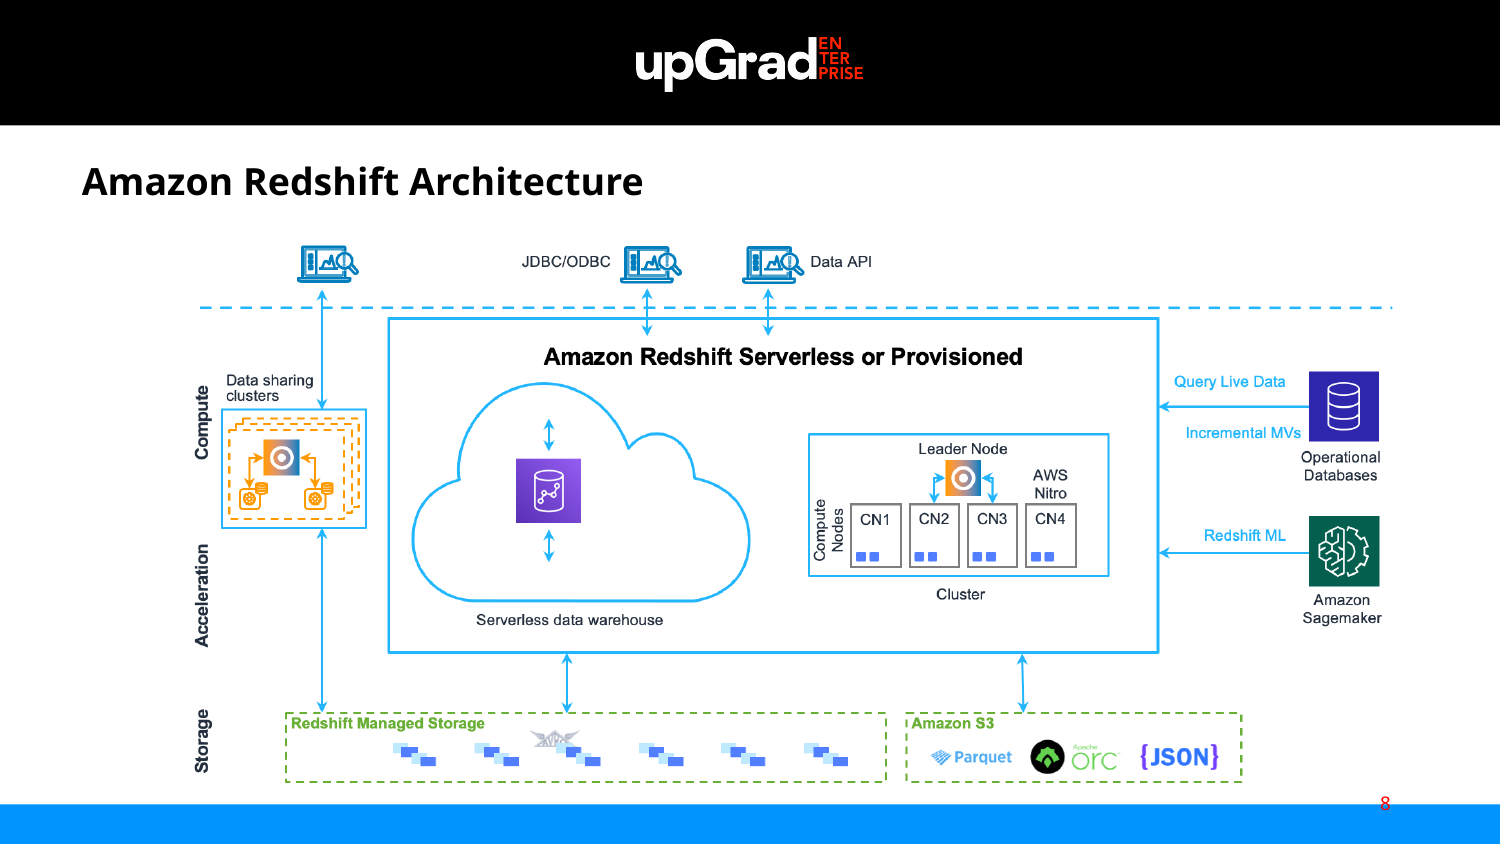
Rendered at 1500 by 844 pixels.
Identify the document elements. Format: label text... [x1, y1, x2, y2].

picture [636, 37, 863, 92]
picture [164, 223, 1406, 794]
slide_number 8 [1068, 801, 1406, 828]
list Amazon Redshift Architecture [66, 127, 1422, 207]
